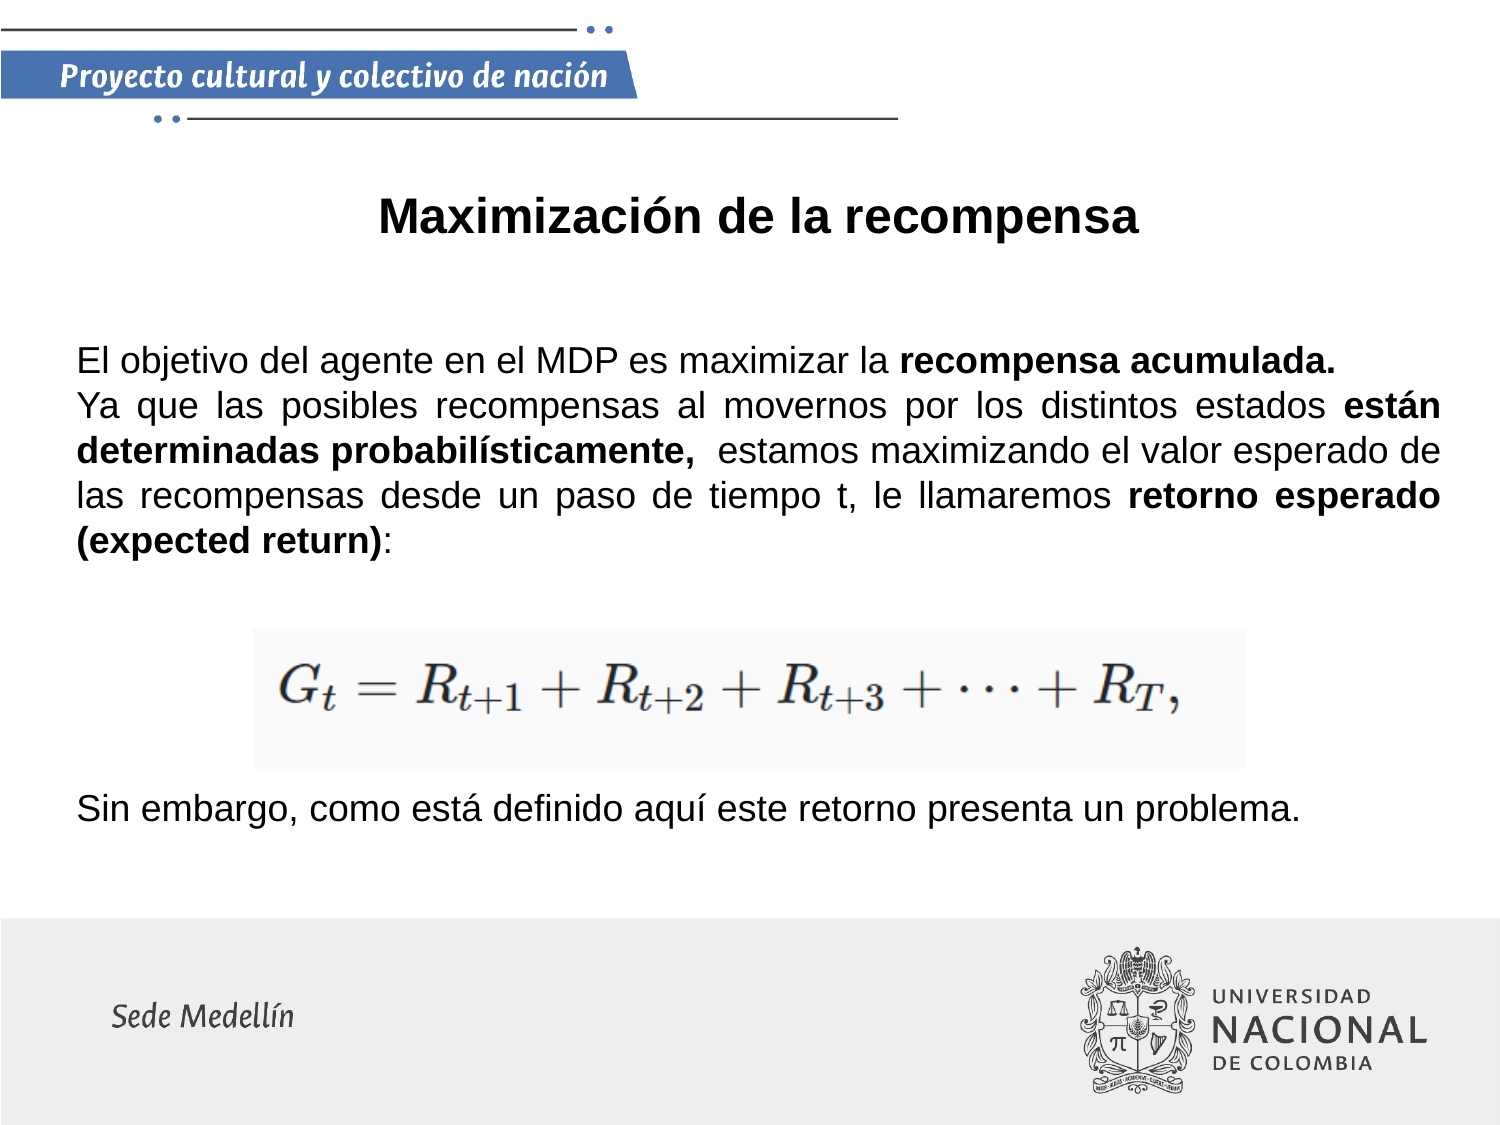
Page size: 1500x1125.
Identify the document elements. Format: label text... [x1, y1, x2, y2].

list Sin embargo, como está definido aquí este retorno presenta un problema. [61, 768, 1457, 910]
list El objetivo del agente en el MDP es maximizar la recompensa acumulada. Ya que las posibles recompensas al movernos por los distintos estados están determinadas probabilísticamente, estamos maximizando el valor esperado de las recompensas desde un paso de tiempo t, le llamaremos retorno esperado (expected return): [61, 320, 1457, 610]
picture [1, 0, 1500, 1125]
title Maximización de la recompensa [61, 168, 1457, 305]
